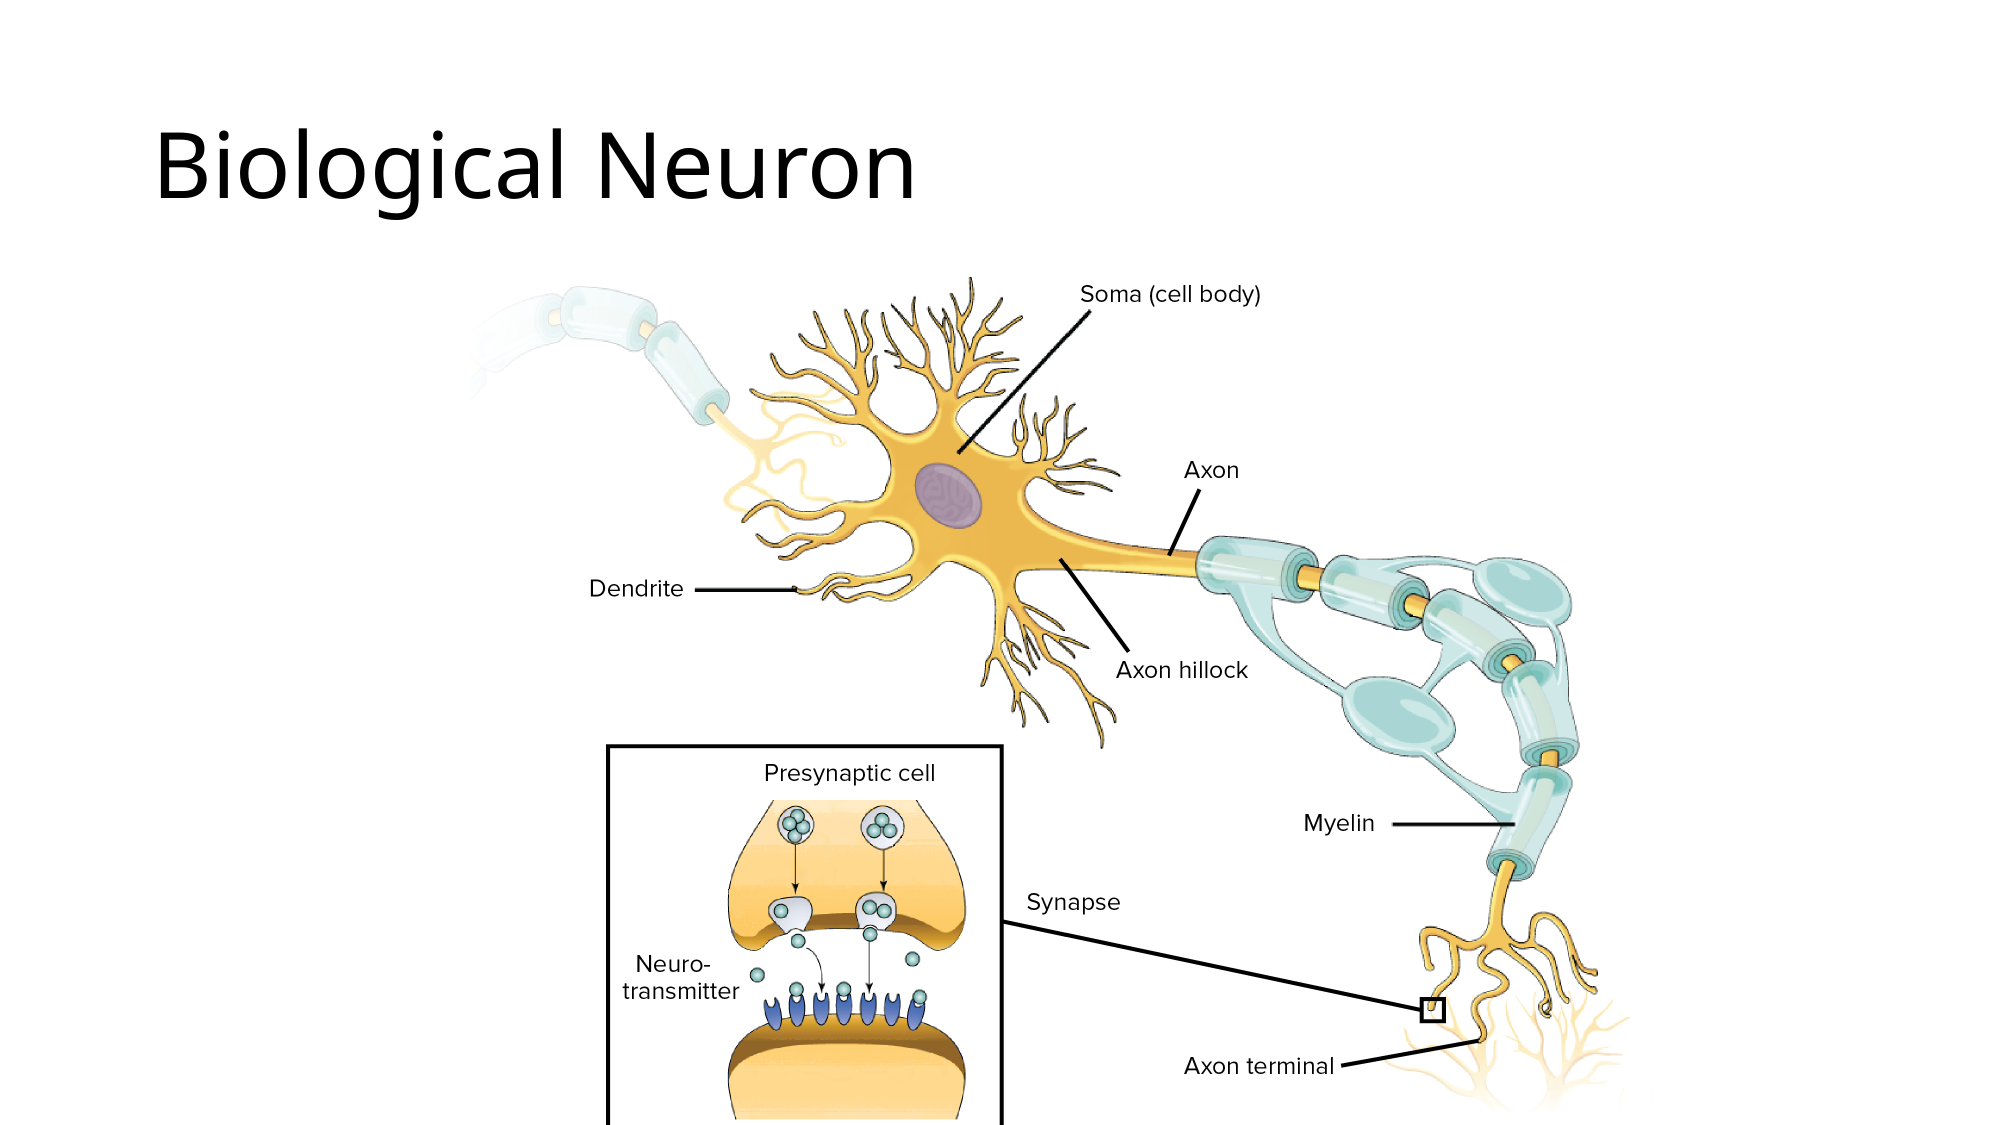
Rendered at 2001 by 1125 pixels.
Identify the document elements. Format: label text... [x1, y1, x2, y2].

title Biological Neuron [137, 59, 1863, 278]
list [470, 277, 1662, 1125]
